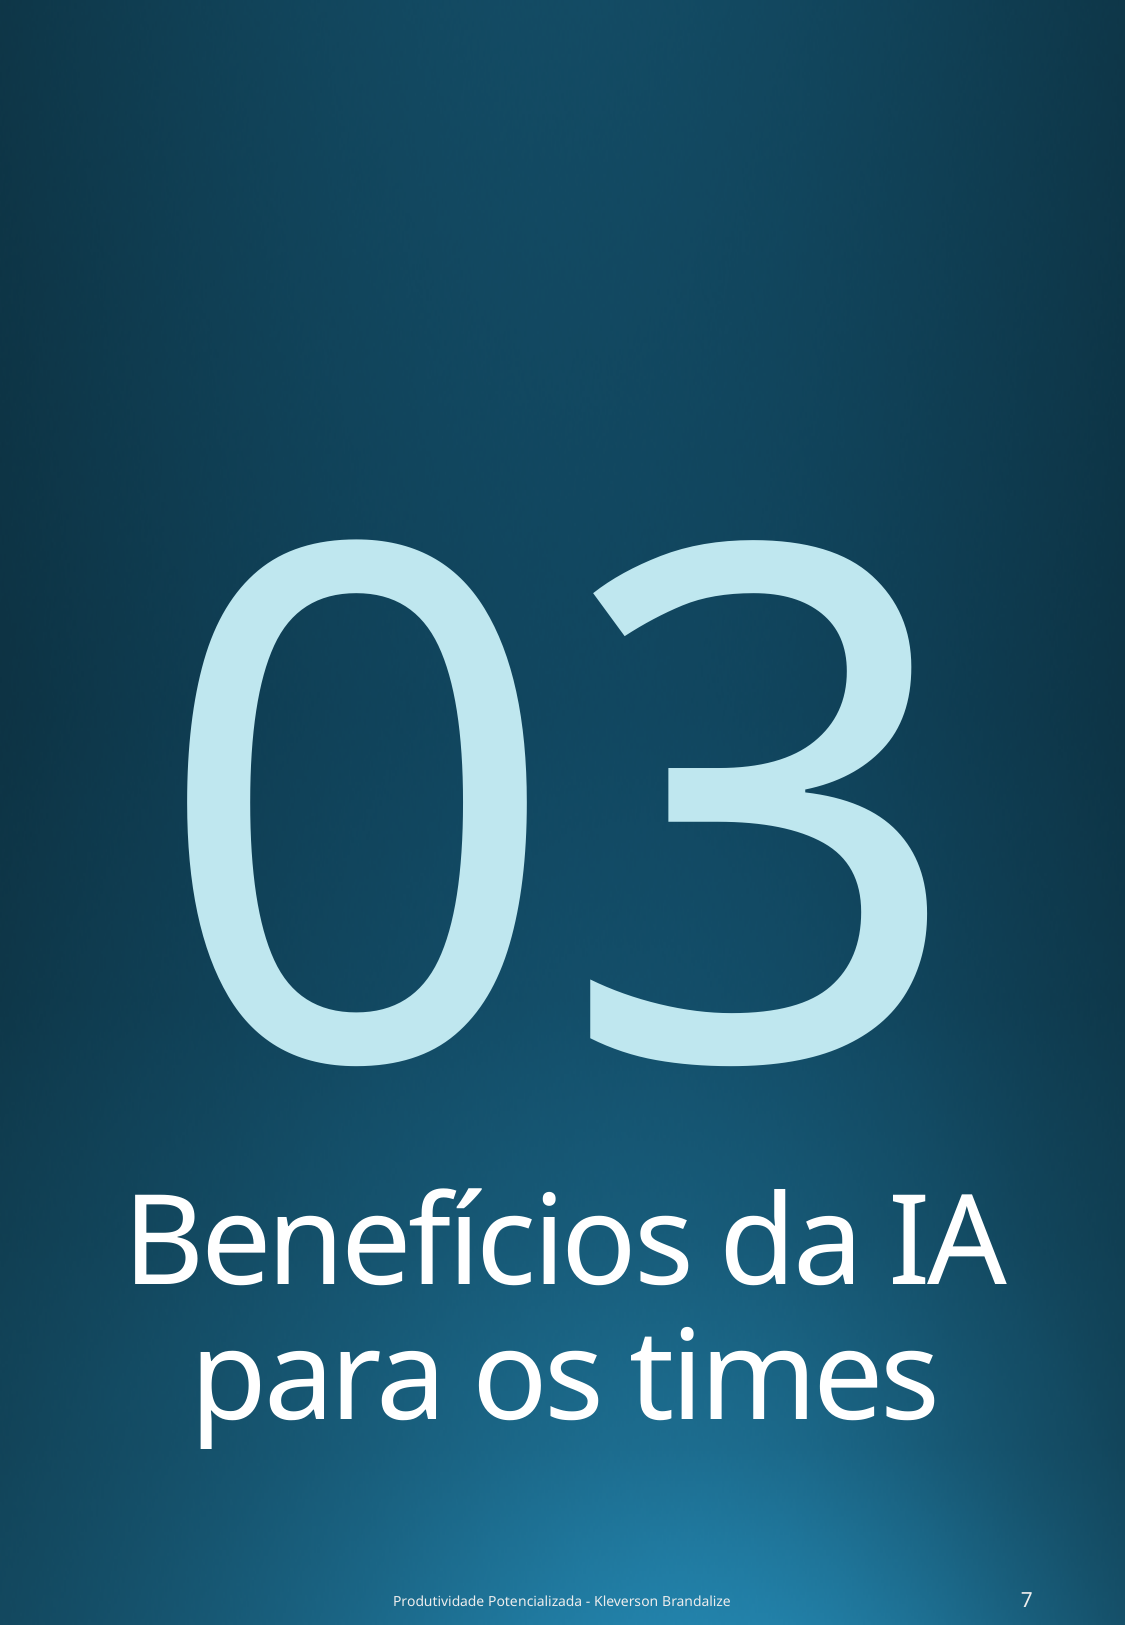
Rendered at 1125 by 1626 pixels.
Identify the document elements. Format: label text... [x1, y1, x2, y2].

text_box 03 [255, 433, 866, 1169]
title Benefícios da IA para os times [44, 1168, 1087, 1330]
picture [0, 0, 1125, 1625]
slide_number 7 [794, 1557, 1048, 1625]
footer Produtividade Potencializada - Kleverson Brandalize [372, 1557, 753, 1625]
